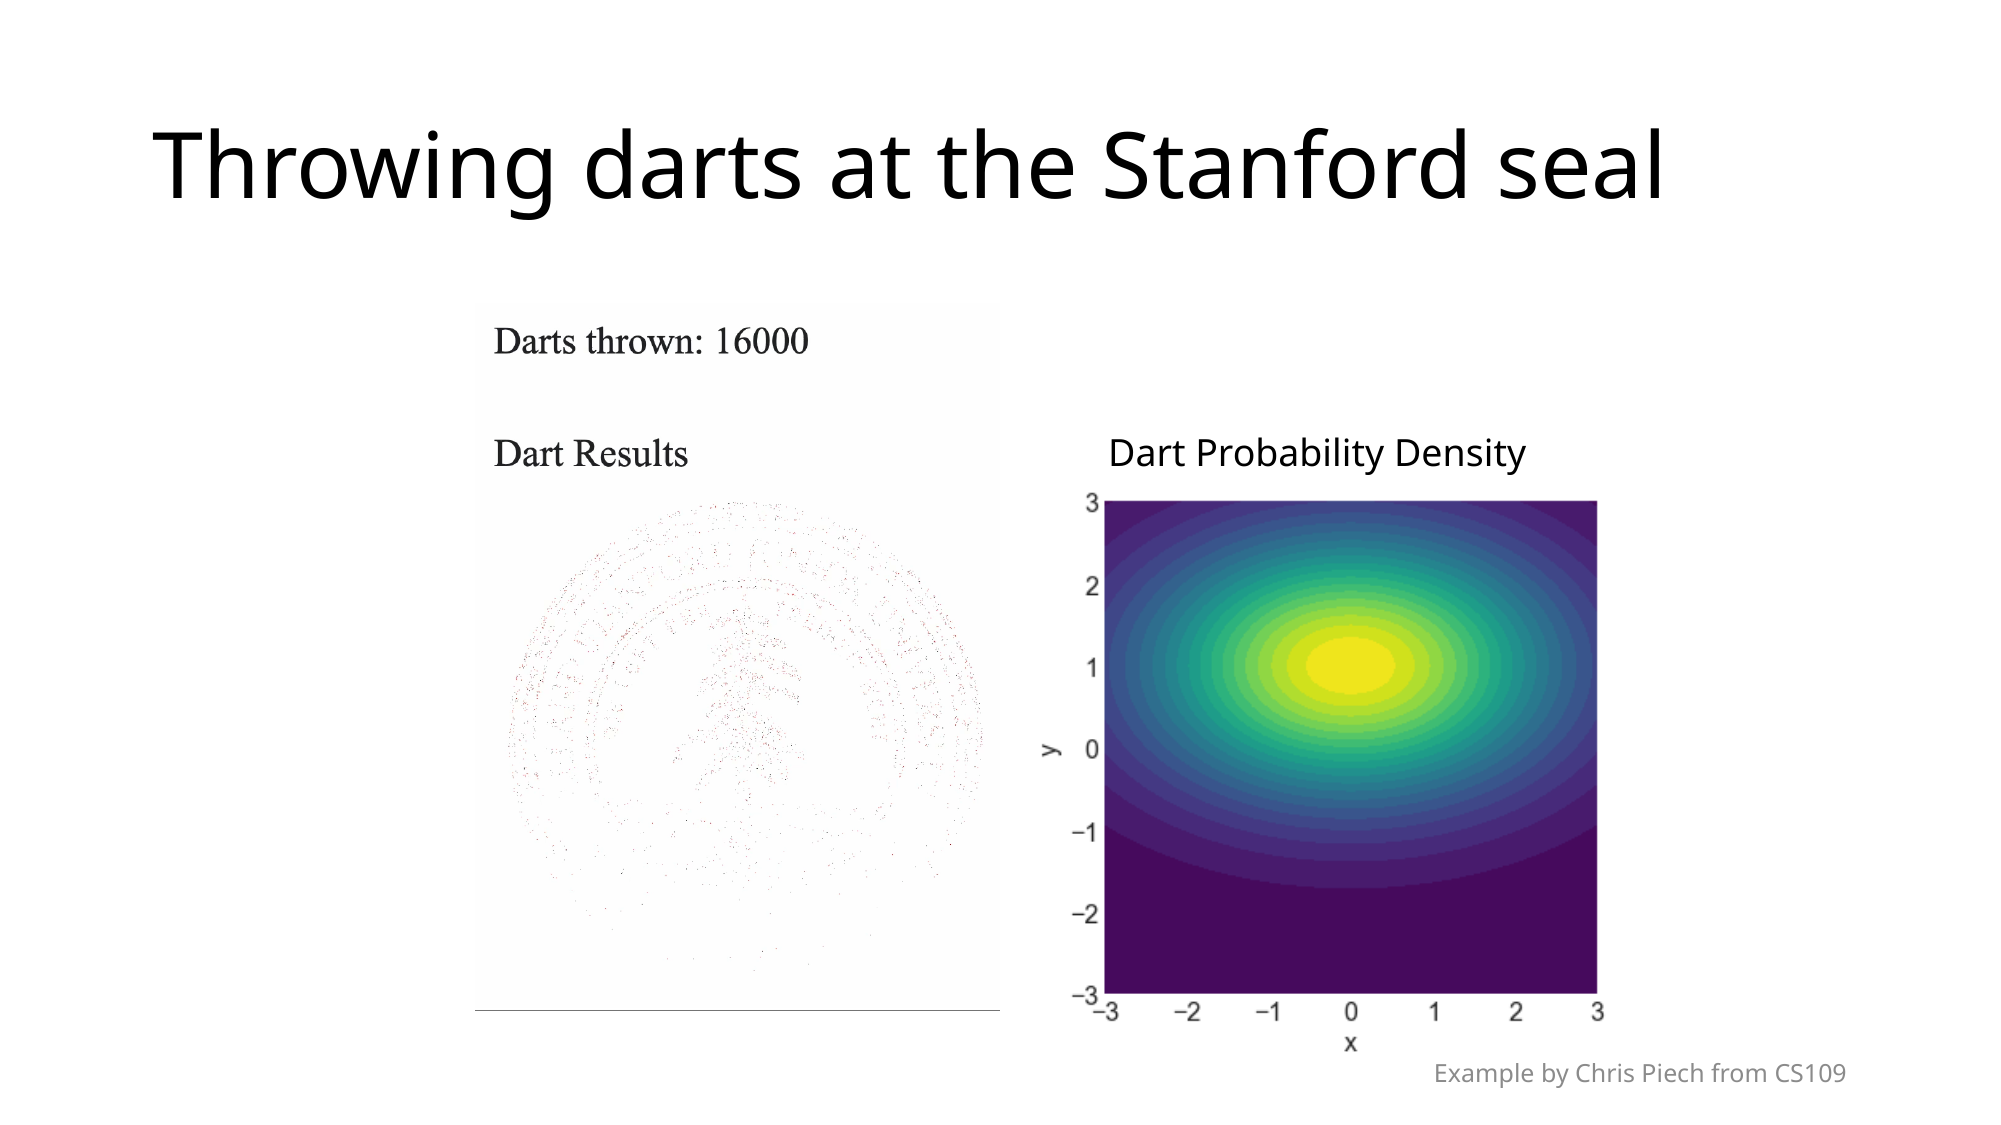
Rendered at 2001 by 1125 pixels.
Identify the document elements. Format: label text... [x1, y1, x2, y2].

footer Example by Chris Piech from CS109 [1187, 1042, 1863, 1103]
title Throwing darts at the Stanford seal [137, 59, 1863, 278]
picture [1028, 482, 1615, 1066]
text_box Dart Probability Density [1093, 421, 1694, 482]
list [474, 303, 1000, 1012]
